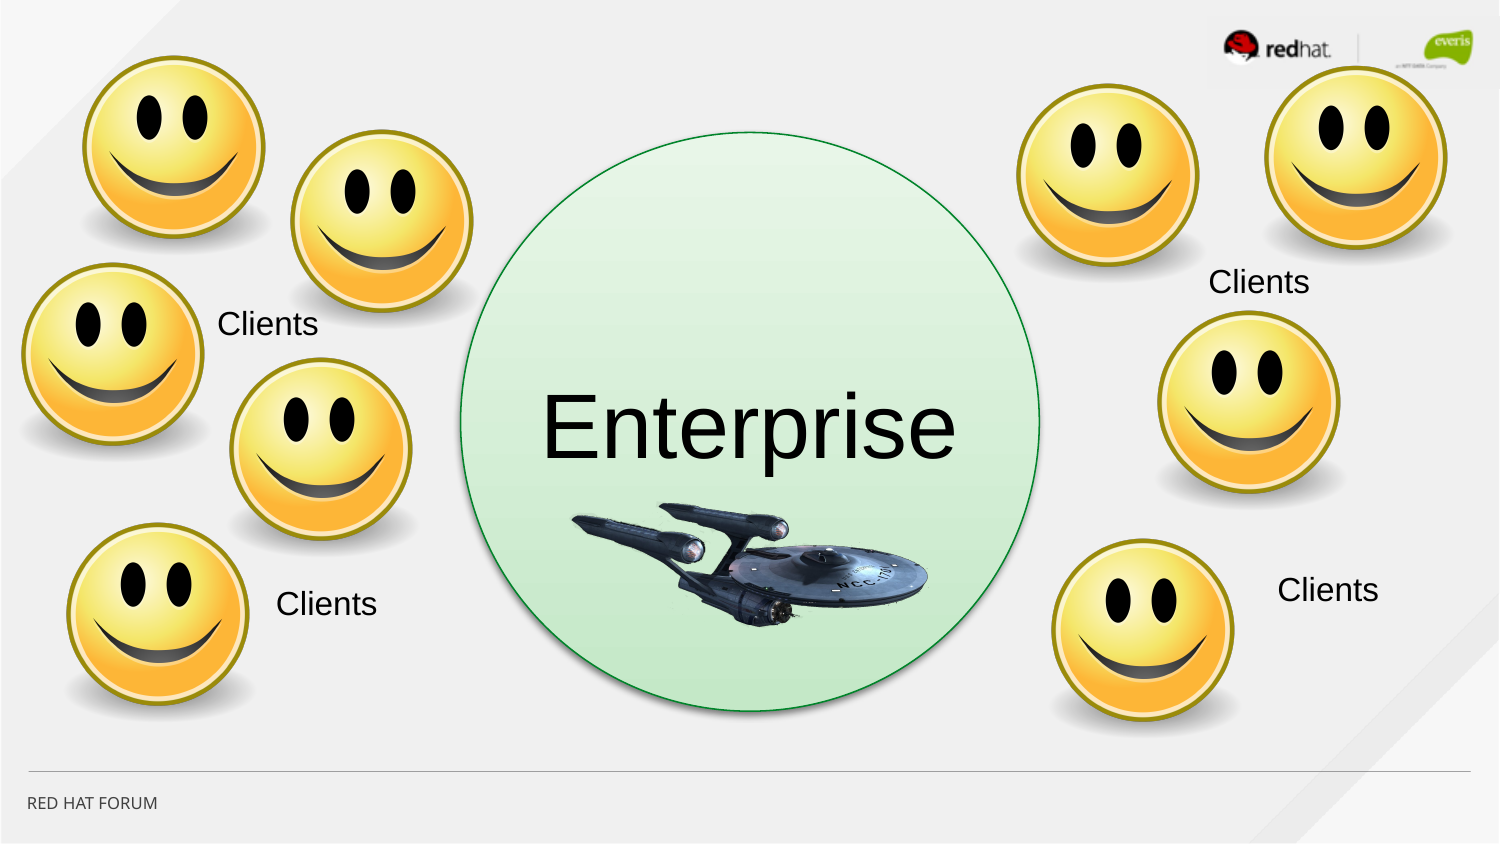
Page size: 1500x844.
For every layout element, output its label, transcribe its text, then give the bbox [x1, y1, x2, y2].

text_box Clients [280, 579, 431, 629]
text_box Clients [1263, 561, 1432, 615]
text_box Clients [233, 294, 256, 333]
picture [0, 0, 1500, 844]
text_box Enterprise [460, 132, 1040, 712]
